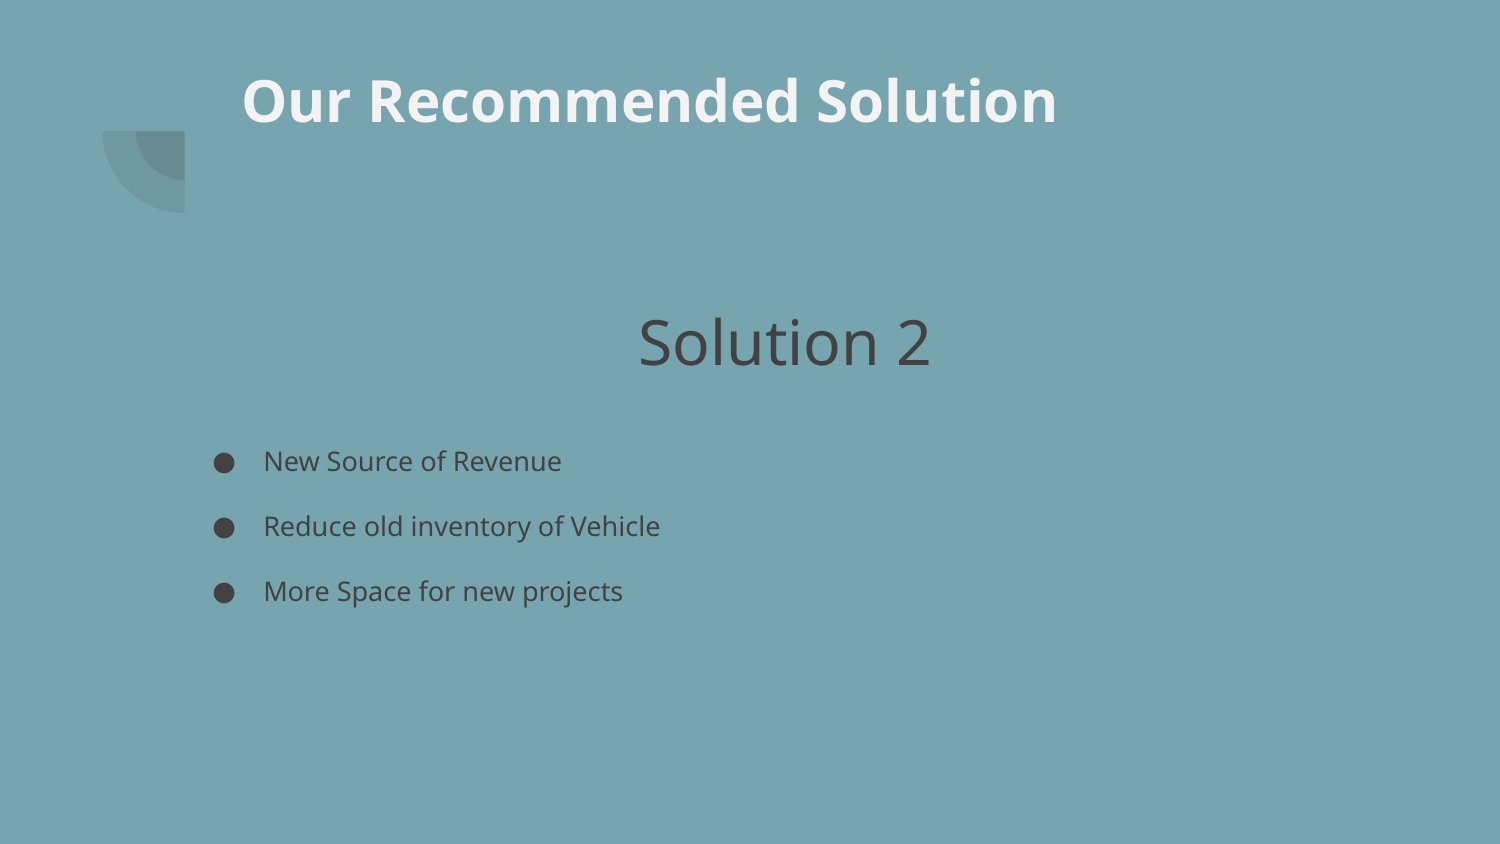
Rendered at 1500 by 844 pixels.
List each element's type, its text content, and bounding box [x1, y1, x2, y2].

list Solution 2 New Source of Revenue Reduce old inventory of Vehicle More Space for new projects [173, 213, 1368, 782]
title Our Recommended Solution [226, 49, 1380, 214]
